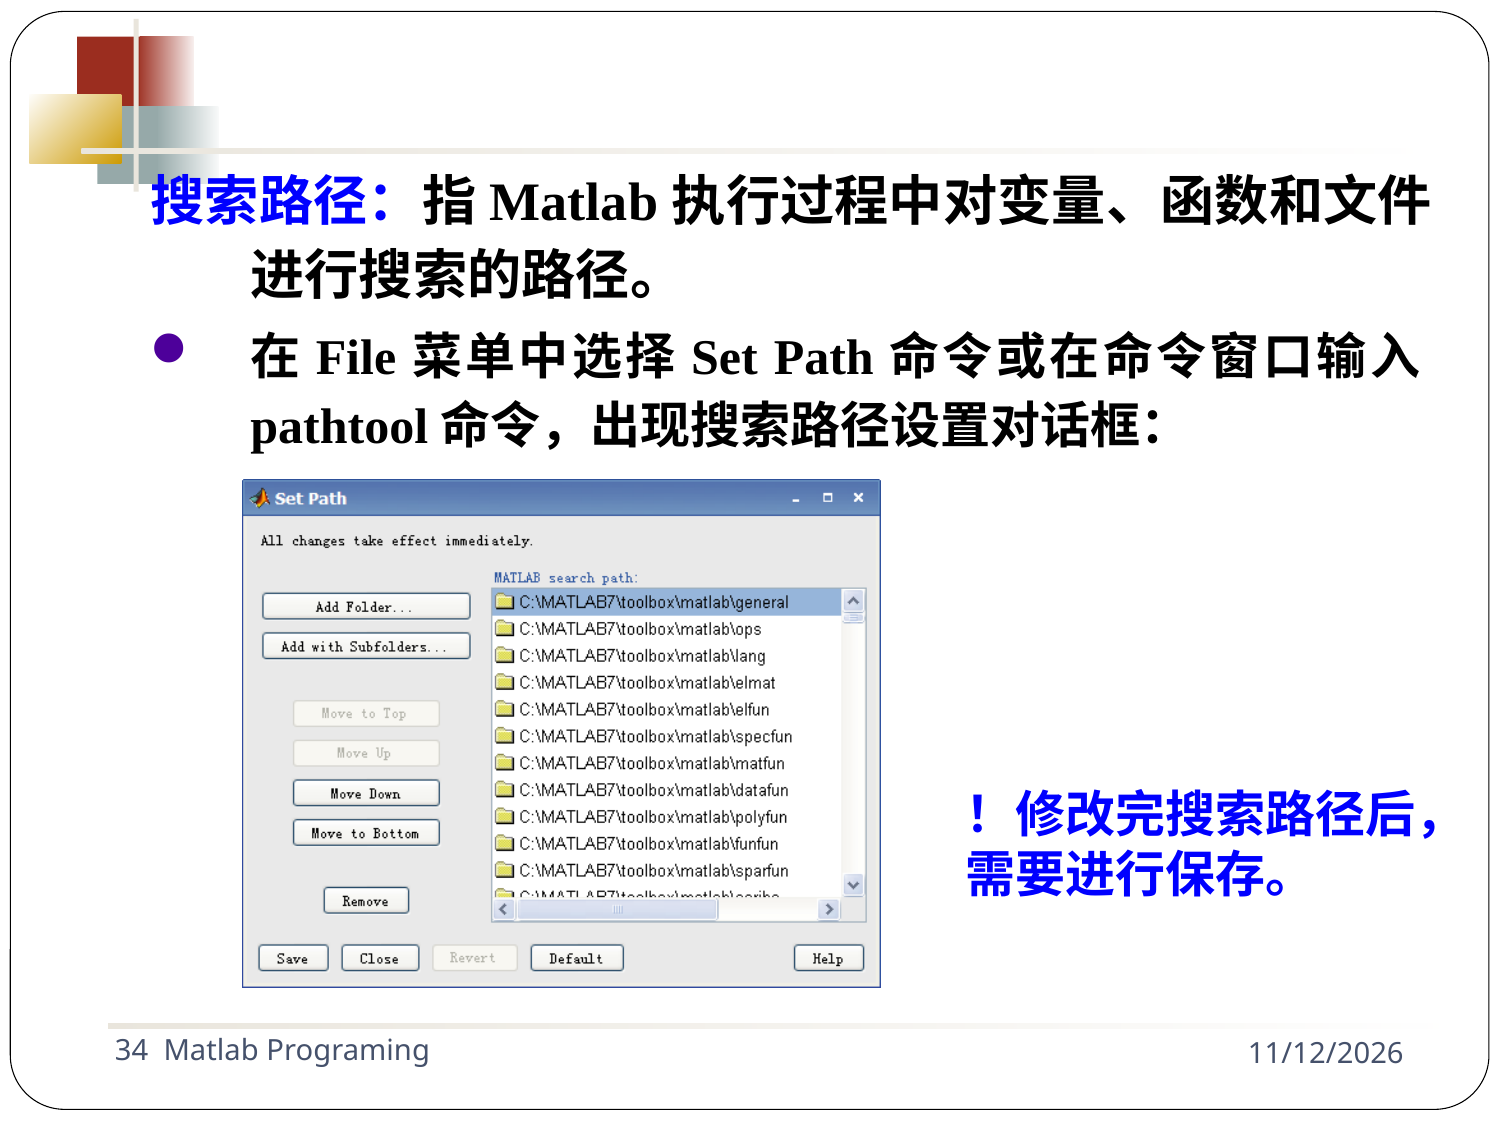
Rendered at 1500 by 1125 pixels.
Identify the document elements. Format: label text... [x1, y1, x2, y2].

text_box ！修改完搜索路径后，需要进行保存。 [950, 774, 1436, 910]
text_box [1012, 1015, 1419, 1094]
picture [241, 479, 881, 988]
text_box 搜索路径：指Matlab执行过程中对变量、函数和文件进行搜索的路径。 在File菜单中选择Set Path命令或在命令窗口输入pathtool命令，出现搜索路径设置对话框： [135, 148, 1447, 929]
text_box 34 Matlab Programing [100, 1011, 751, 1087]
